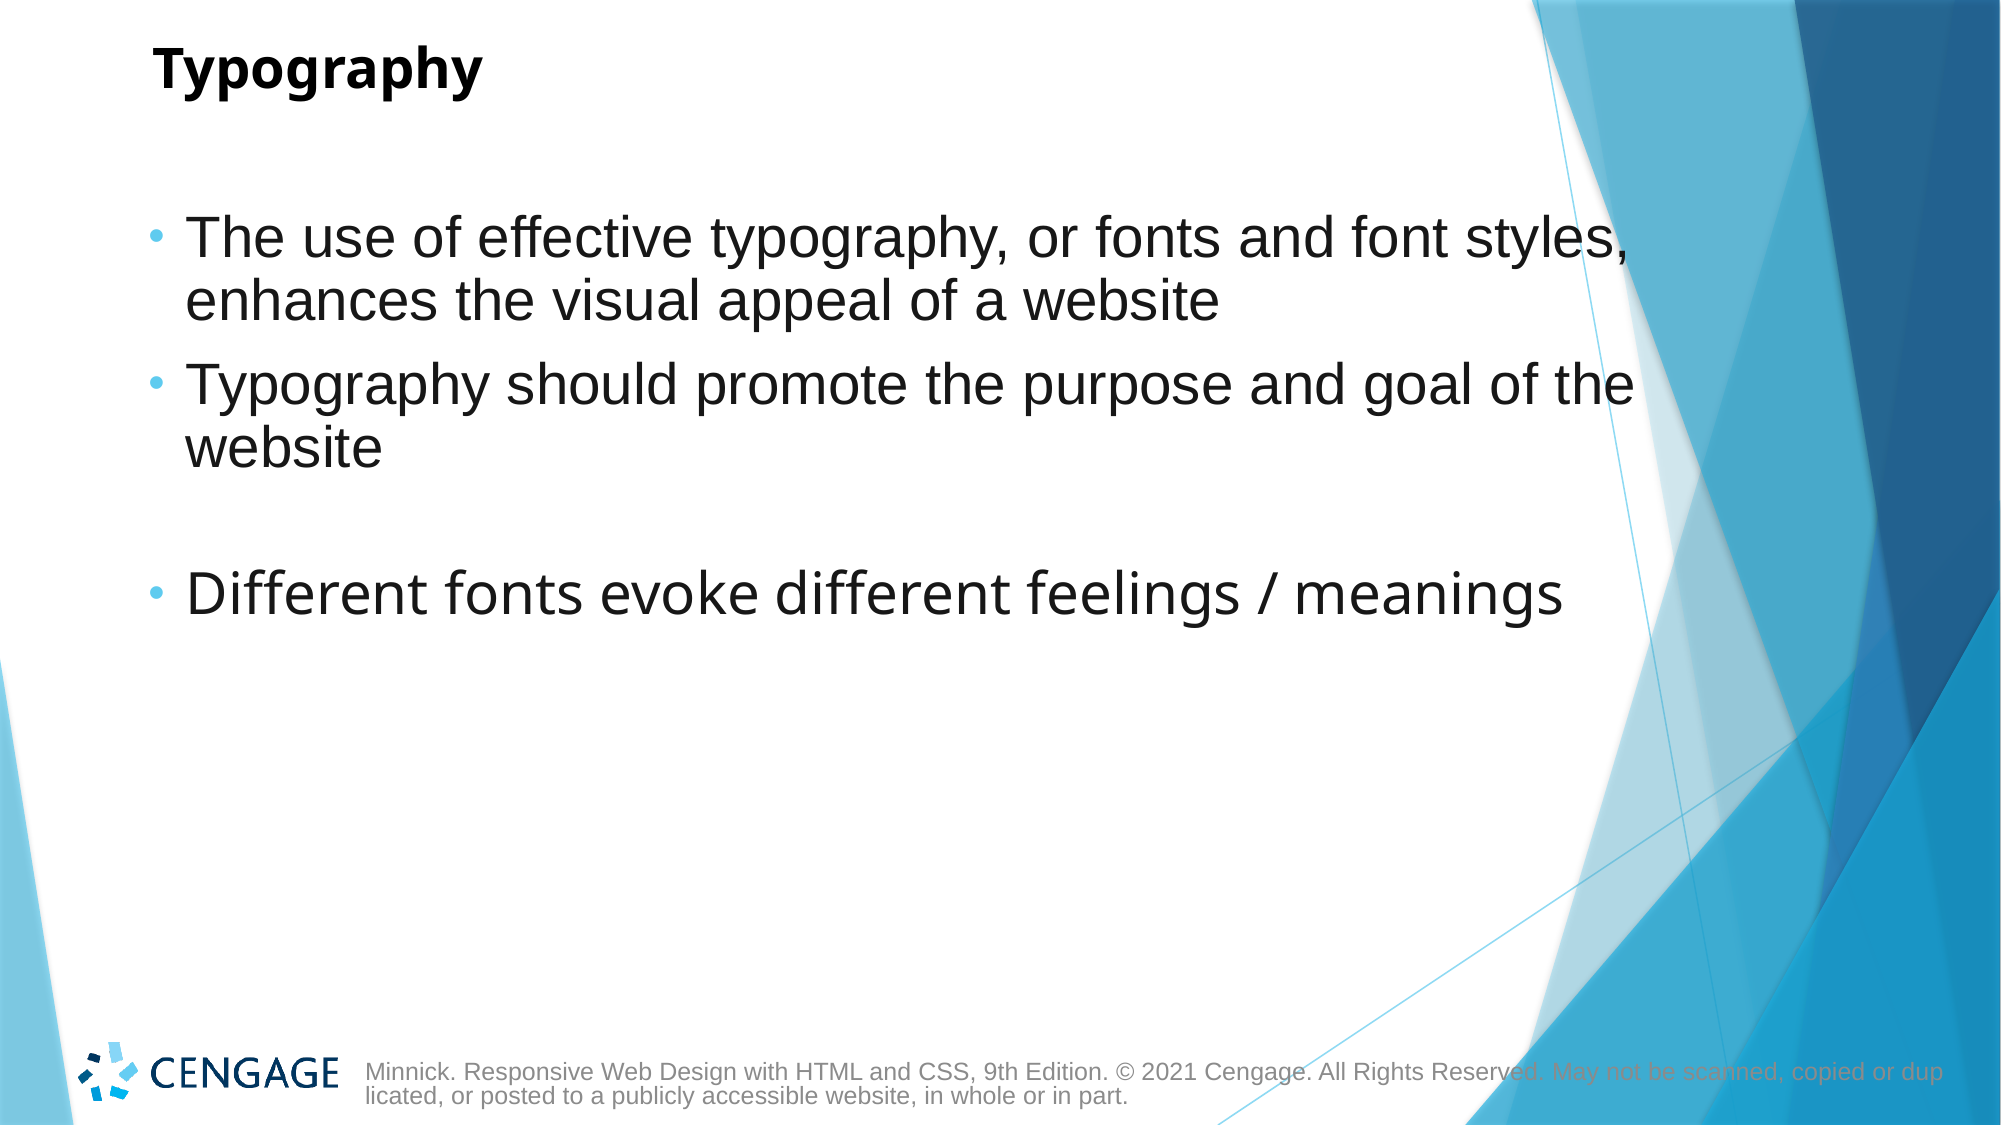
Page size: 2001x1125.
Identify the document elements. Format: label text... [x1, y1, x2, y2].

footer Minnick. Responsive Web Design with HTML and CSS, 9th Edition. © 2021 Cengage. All Rights Reserved. May not be scanned, copied or duplicated, or posted to a publicly accessible website, in whole or in part. [350, 1040, 1967, 1100]
list The use of effective typography, or fonts and font styles, enhances the visual appeal of a website Typography should promote the purpose and goal of the website Different fonts evoke different feelings / meanings [133, 200, 1863, 1024]
picture [78, 1042, 338, 1101]
title Typography [137, 24, 1863, 175]
